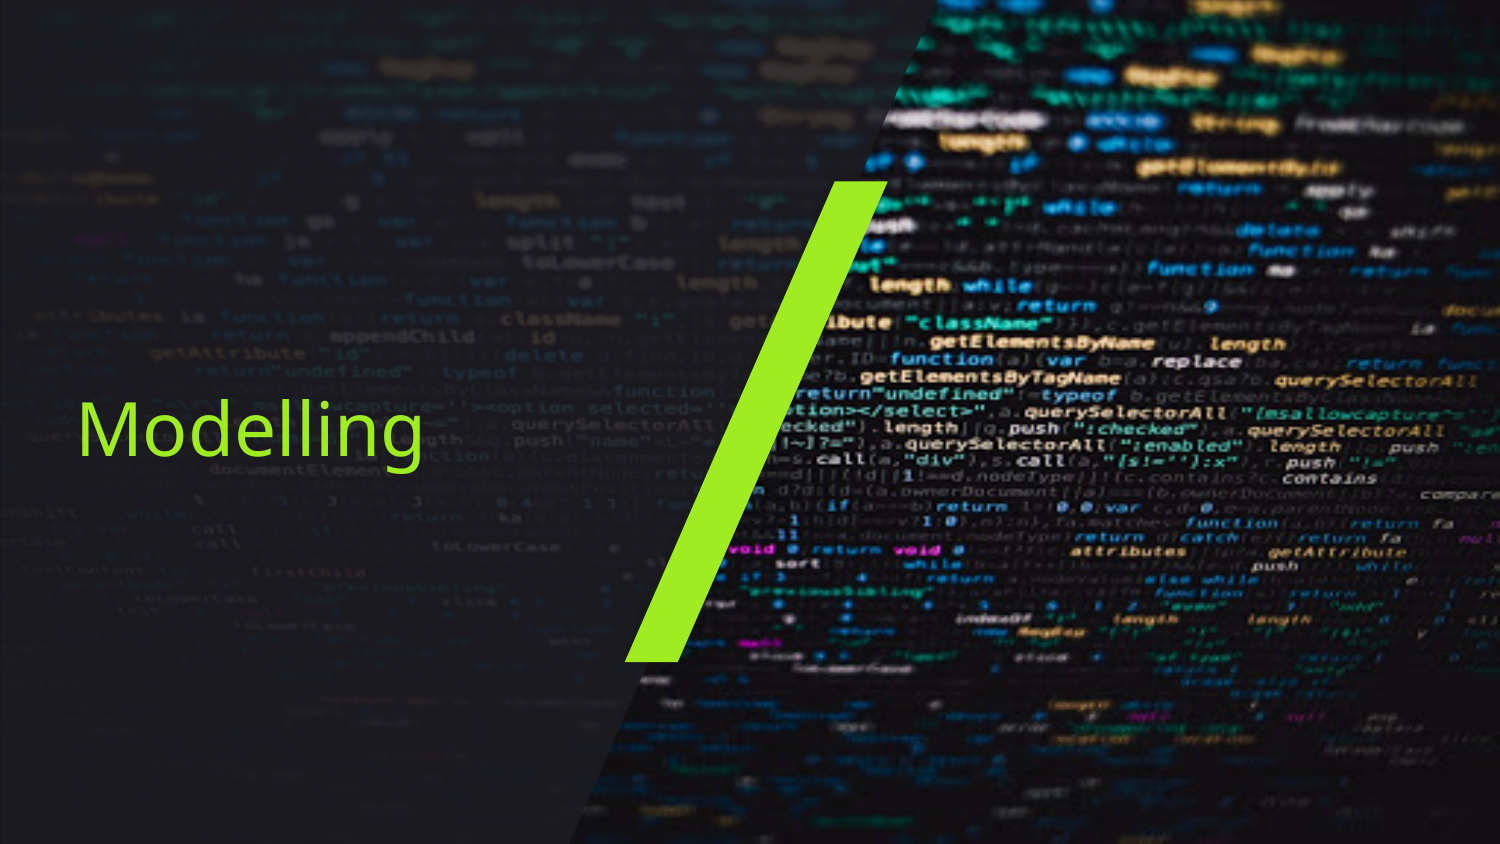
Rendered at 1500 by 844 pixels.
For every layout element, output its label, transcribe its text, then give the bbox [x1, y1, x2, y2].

picture [569, 0, 1500, 844]
title Modelling [75, 307, 625, 473]
